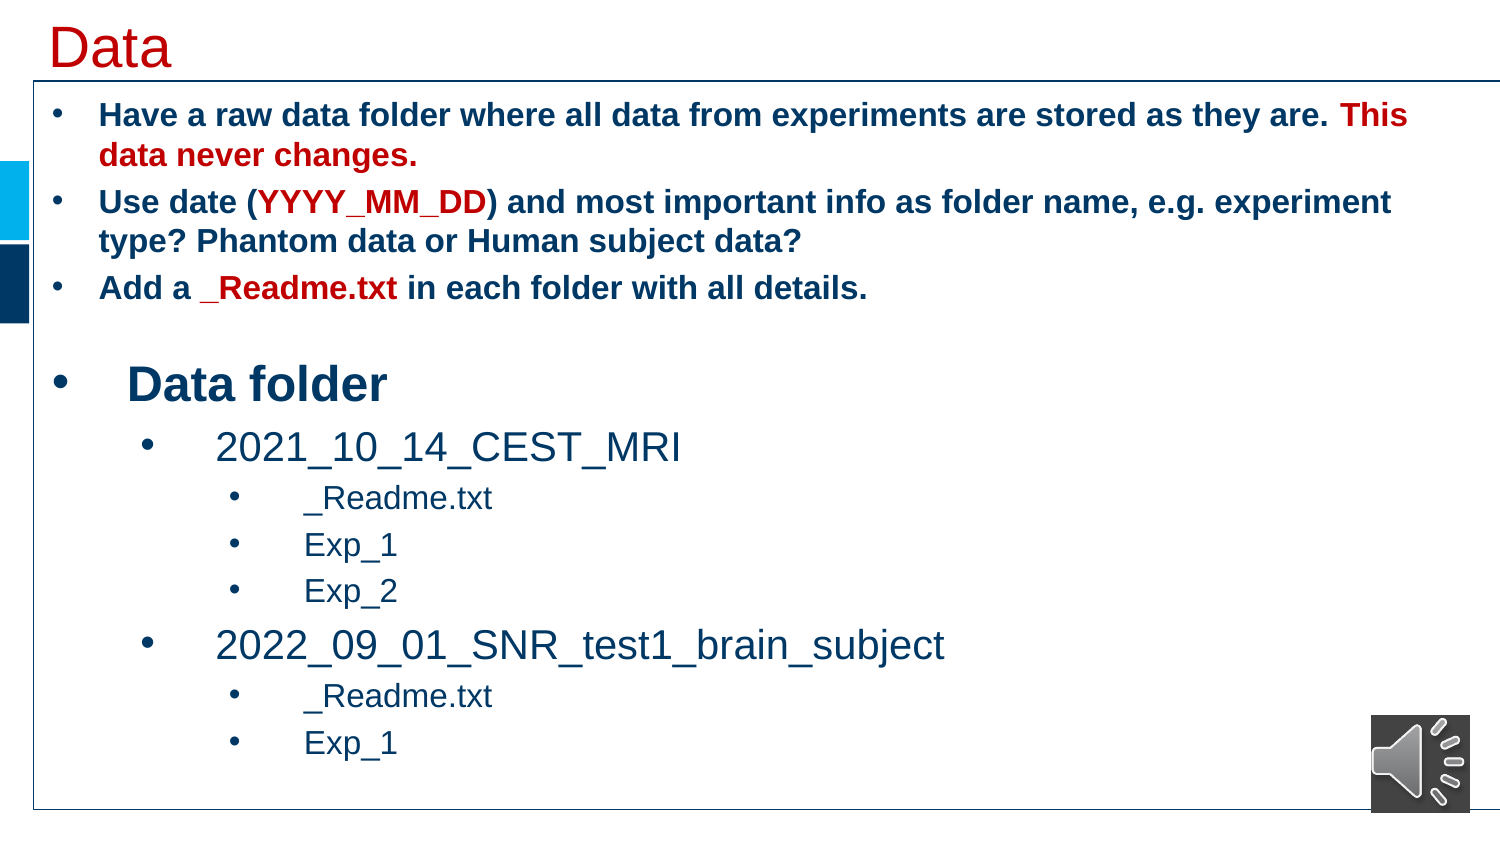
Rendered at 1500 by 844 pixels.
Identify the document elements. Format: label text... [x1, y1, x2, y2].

title Data [33, 8, 1328, 81]
picture [1370, 714, 1471, 815]
list Have a raw data folder where all data from experiments are stored as they are. This data never changes. Use date (YYYY_MM_DD) and most important info as folder name, e.g. experiment type? Phantom data or Human subject data? Add a _Readme.txt in each folder with all details. Data folder 2021_10_14_CEST_MRI _Readme.txt Exp_1 Exp_2 2022_09_01_SNR_test1_brain_subject _Readme.txt Exp_1 [51, 93, 1447, 810]
